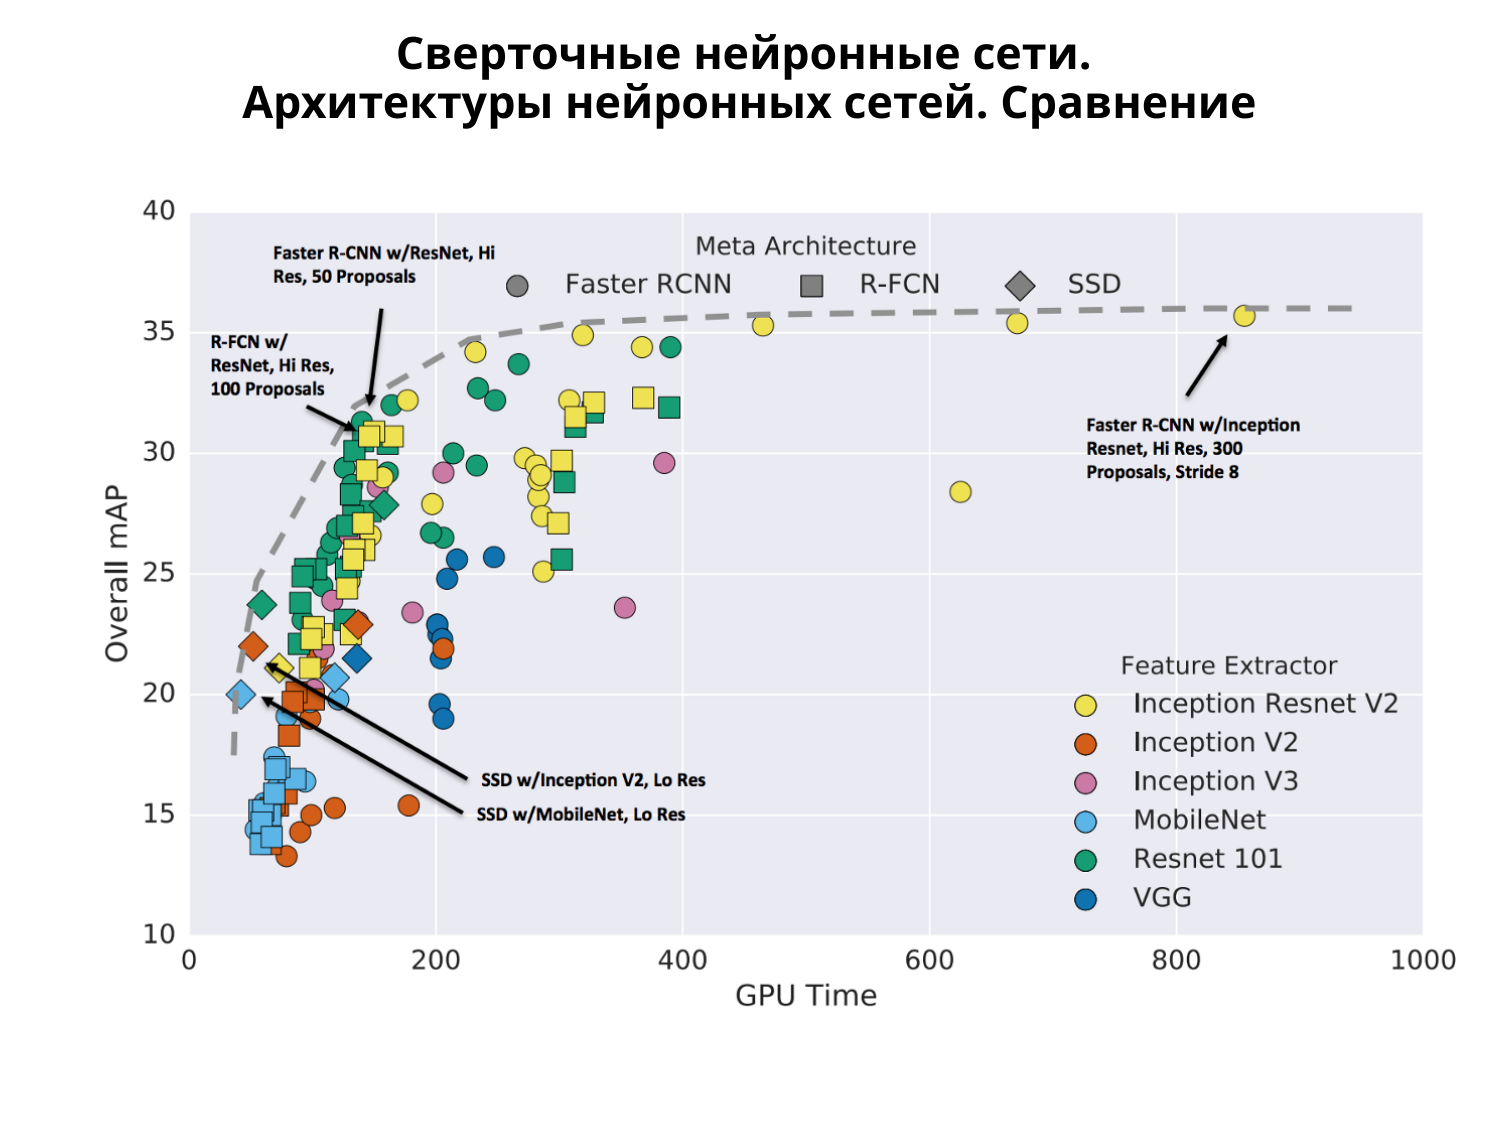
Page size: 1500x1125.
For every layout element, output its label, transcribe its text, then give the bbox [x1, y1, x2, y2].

picture [60, 181, 1470, 1022]
title Сверточные нейронные сети. Архитектуры нейронных сетей. Сравнение [103, 23, 1397, 137]
